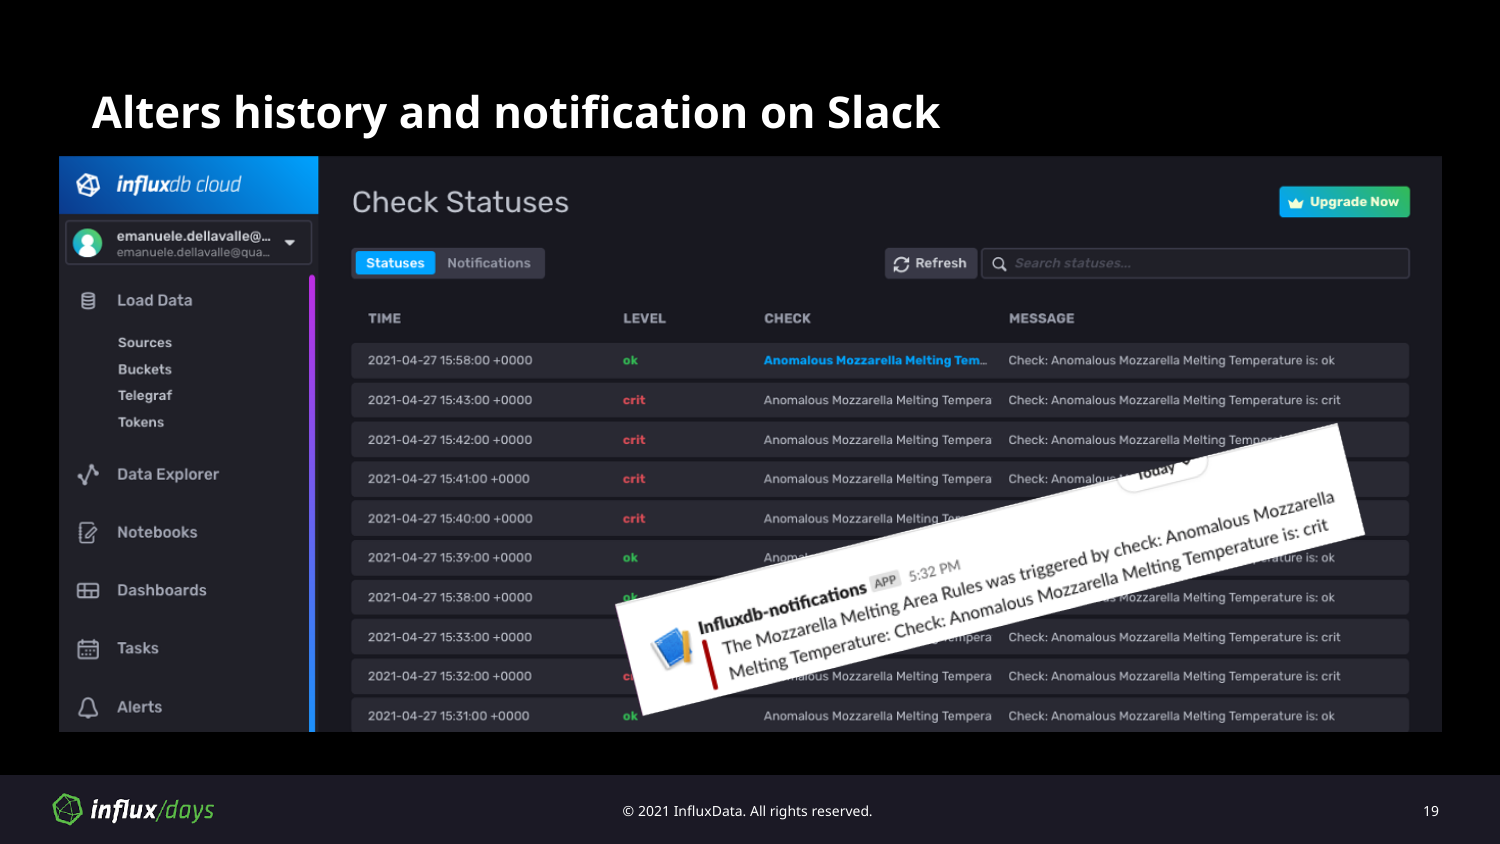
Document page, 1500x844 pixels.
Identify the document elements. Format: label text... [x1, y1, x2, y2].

picture [58, 155, 1442, 732]
picture [0, 775, 1500, 844]
title Alters history and notification on Slack [76, 33, 1424, 154]
